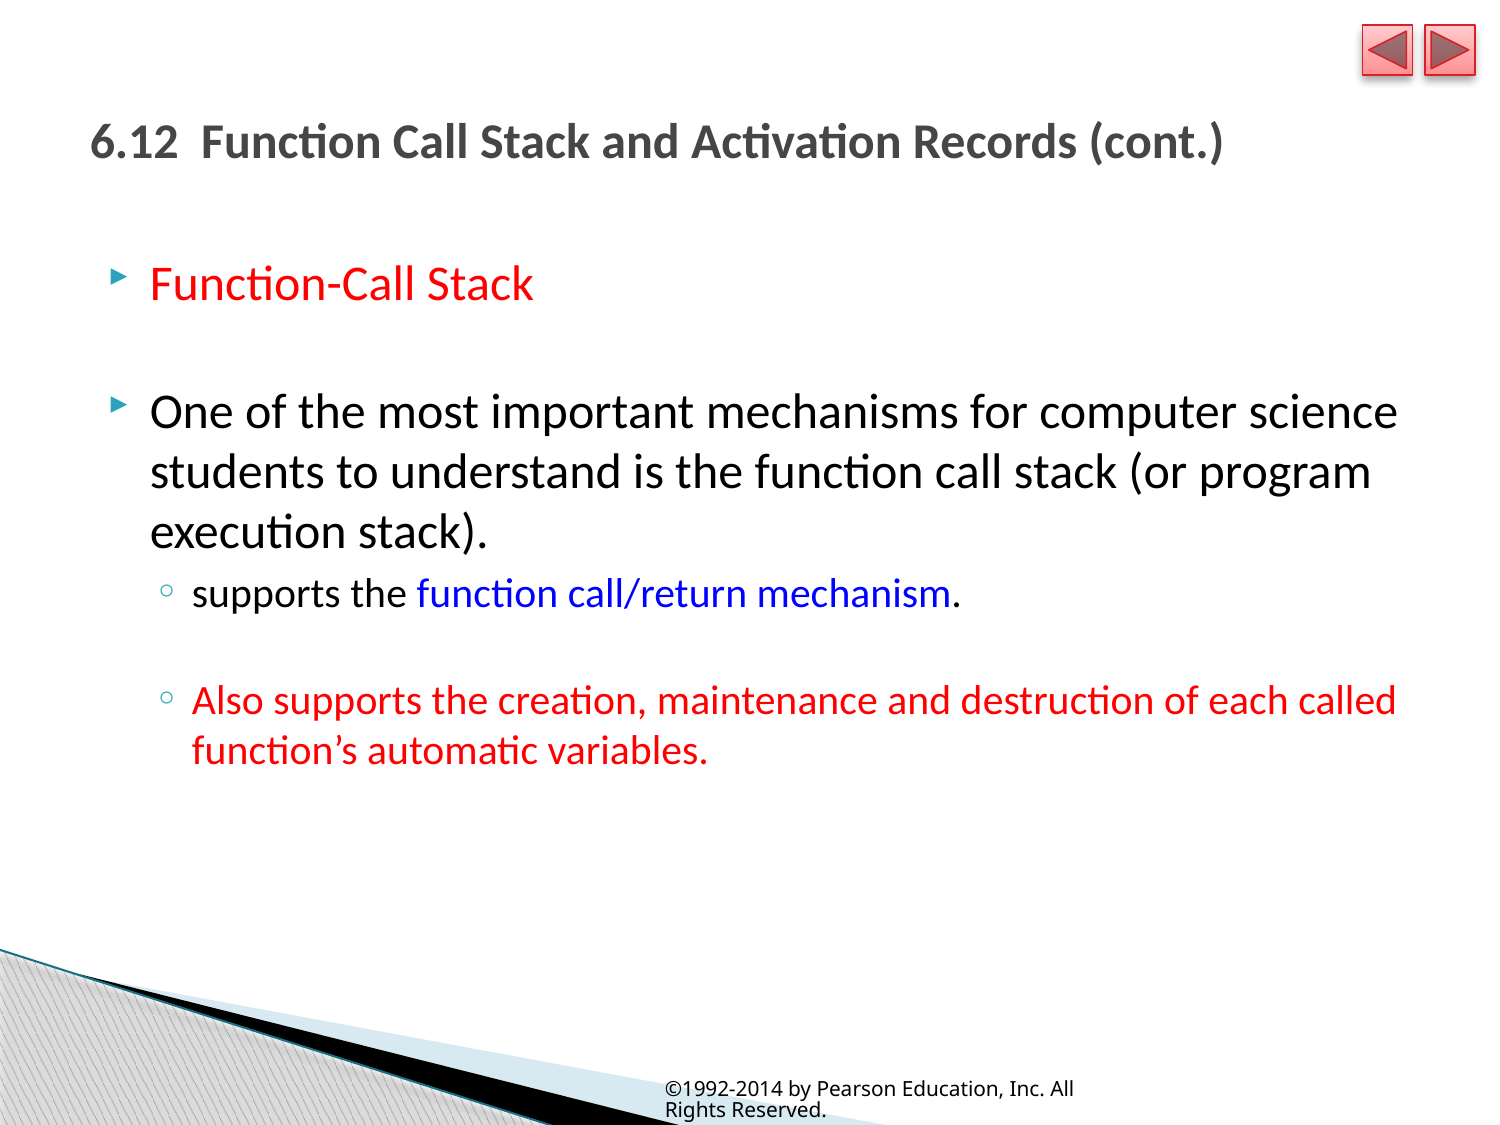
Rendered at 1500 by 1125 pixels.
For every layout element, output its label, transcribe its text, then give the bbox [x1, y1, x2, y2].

list Function-Call Stack One of the most important mechanisms for computer science students to understand is the function call stack (or program execution stack). supports the function call/return mechanism. Also supports the creation, maintenance and destruction of each called function’s automatic variables. [75, 242, 1425, 986]
title 6.12 Function Call Stack and Activation Records (cont.) [75, 45, 1425, 233]
footer ©1992-2014 by Pearson Education, Inc. All Rights Reserved. [650, 1051, 1105, 1112]
